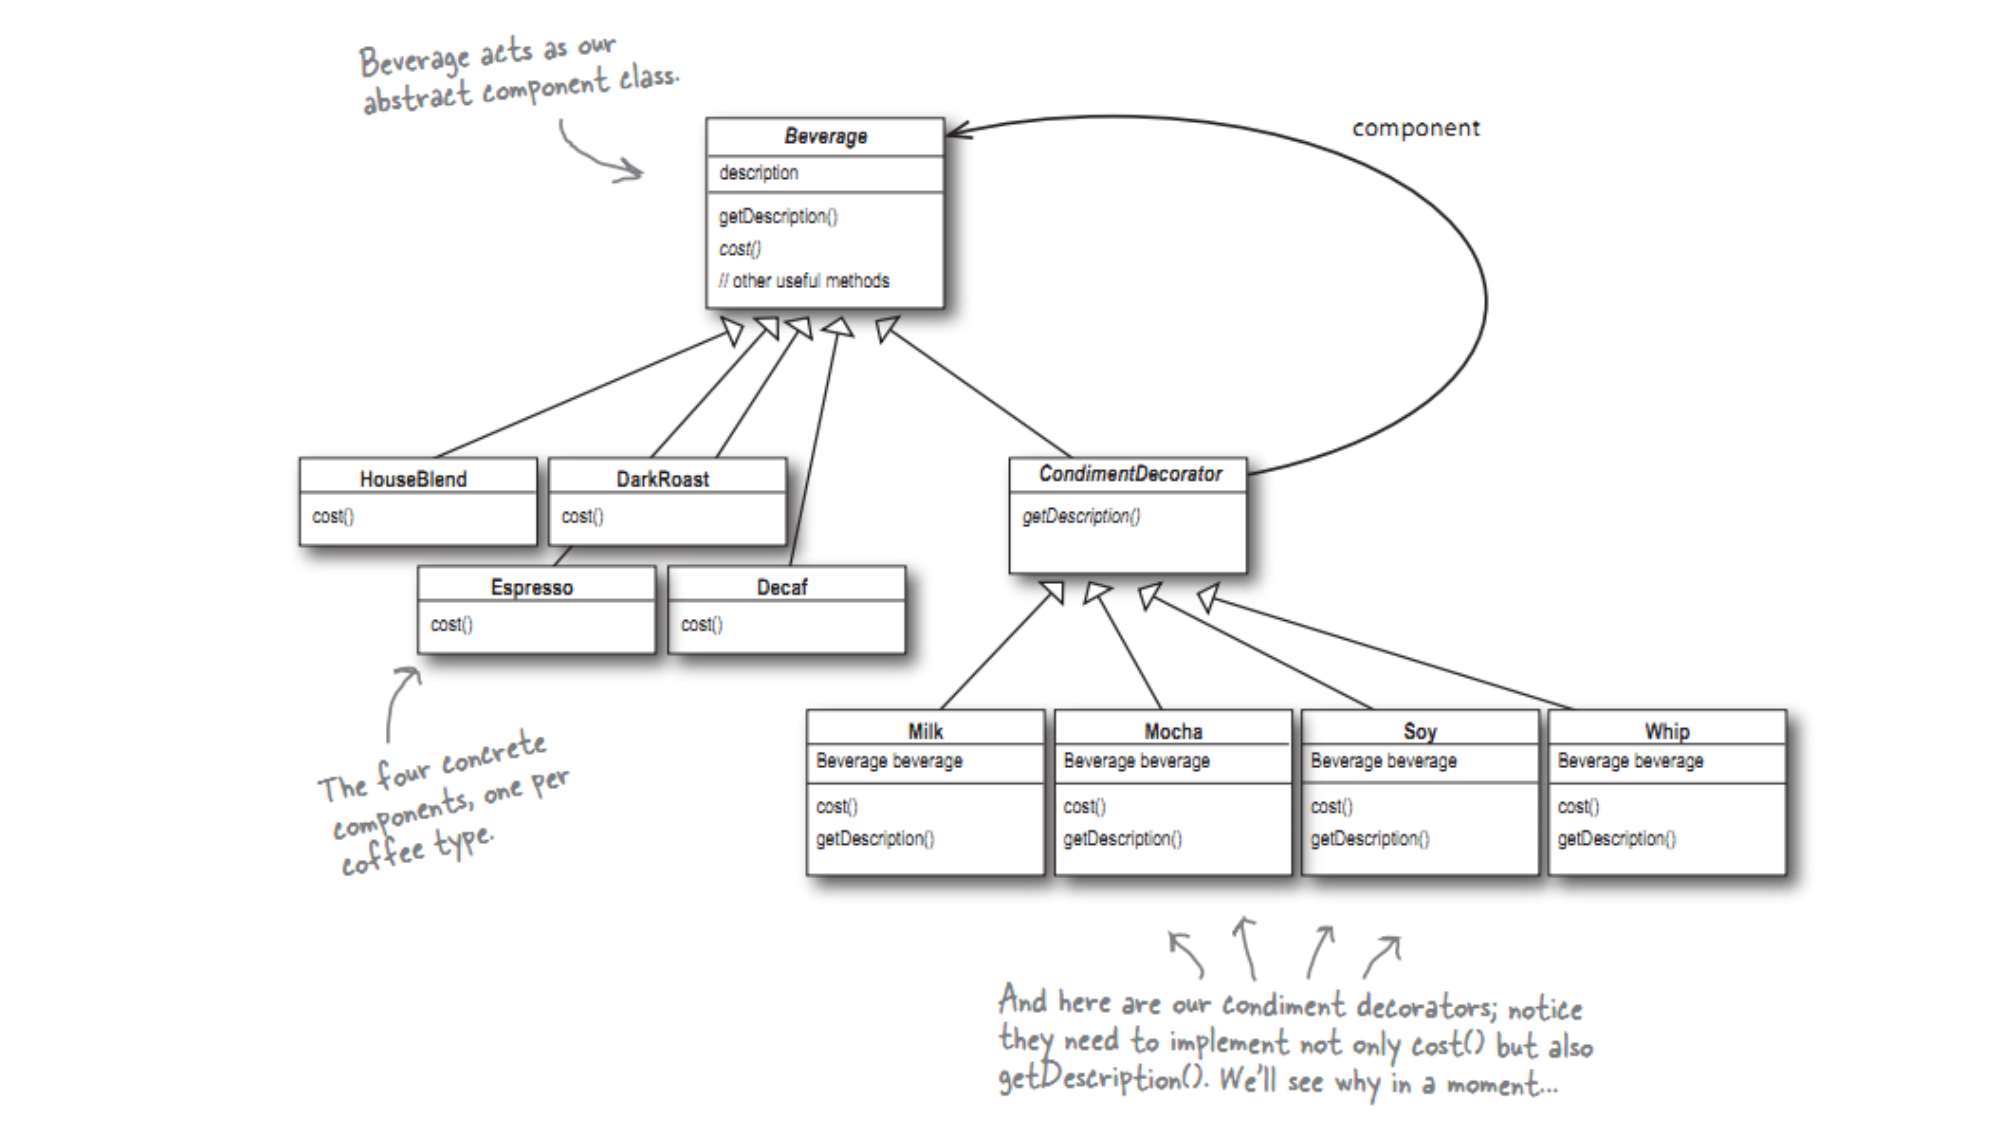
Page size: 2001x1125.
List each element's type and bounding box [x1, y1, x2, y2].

picture [265, 15, 1828, 1125]
